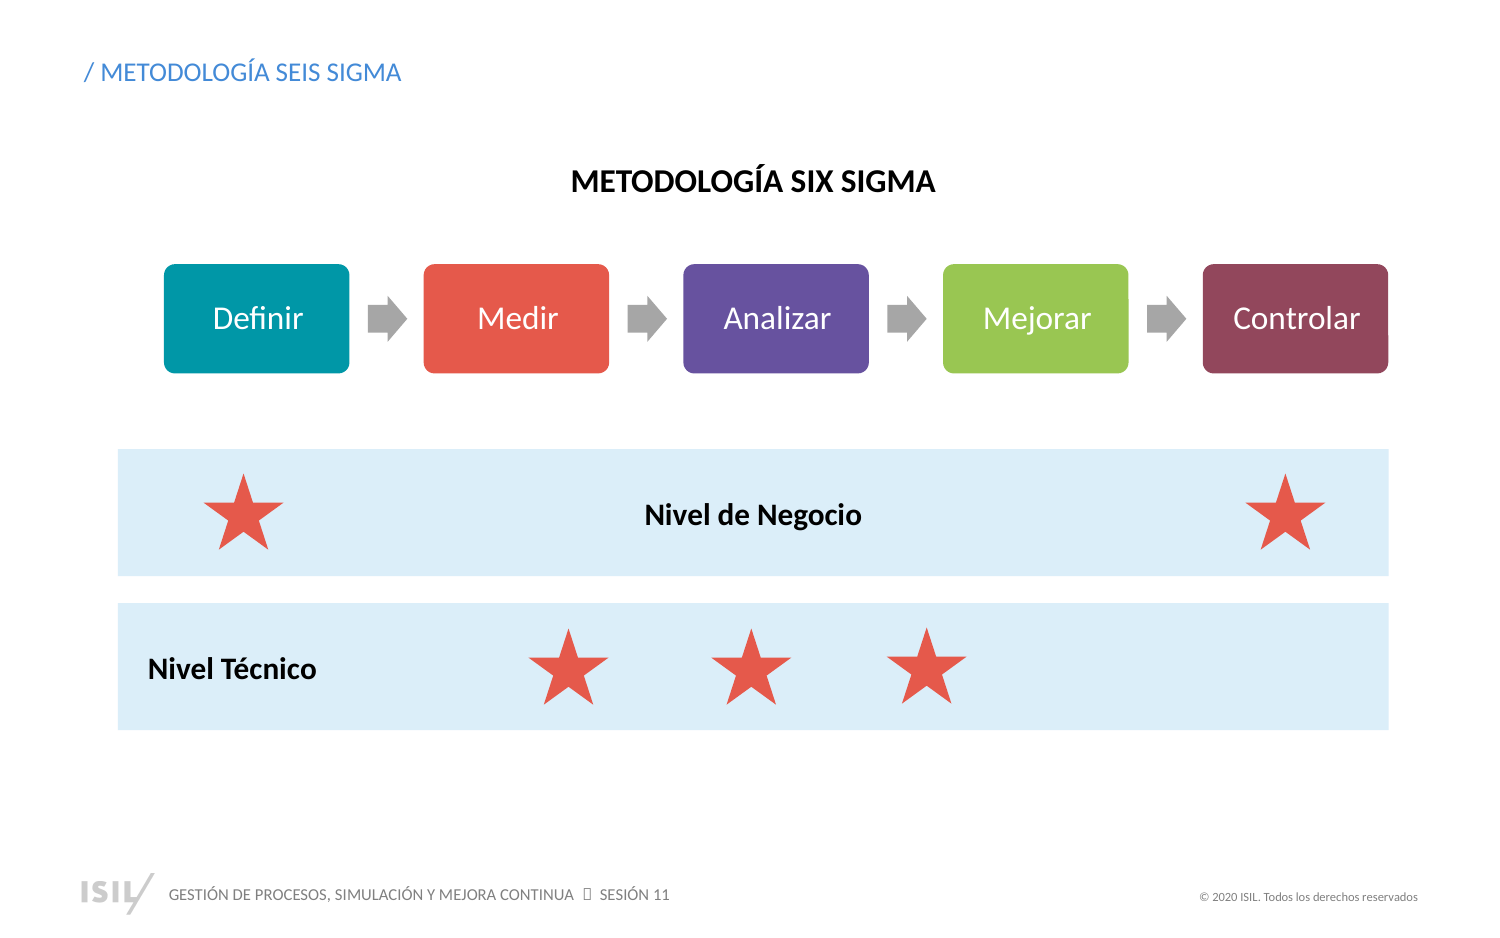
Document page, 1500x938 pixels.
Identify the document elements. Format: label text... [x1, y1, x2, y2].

text_box [201, 471, 286, 552]
text_box Nivel Técnico [116, 601, 1391, 732]
text_box Nivel de Negocio [116, 447, 1391, 578]
text_box [709, 626, 794, 707]
text_box [526, 626, 611, 707]
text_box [163, 263, 1390, 374]
text_box METODOLOGÍA SIX SIGMA [83, 159, 1424, 200]
text_box [1243, 471, 1328, 552]
text_box / METODOLOGÍA SEIS SIGMA [83, 54, 450, 87]
text_box [884, 625, 969, 706]
